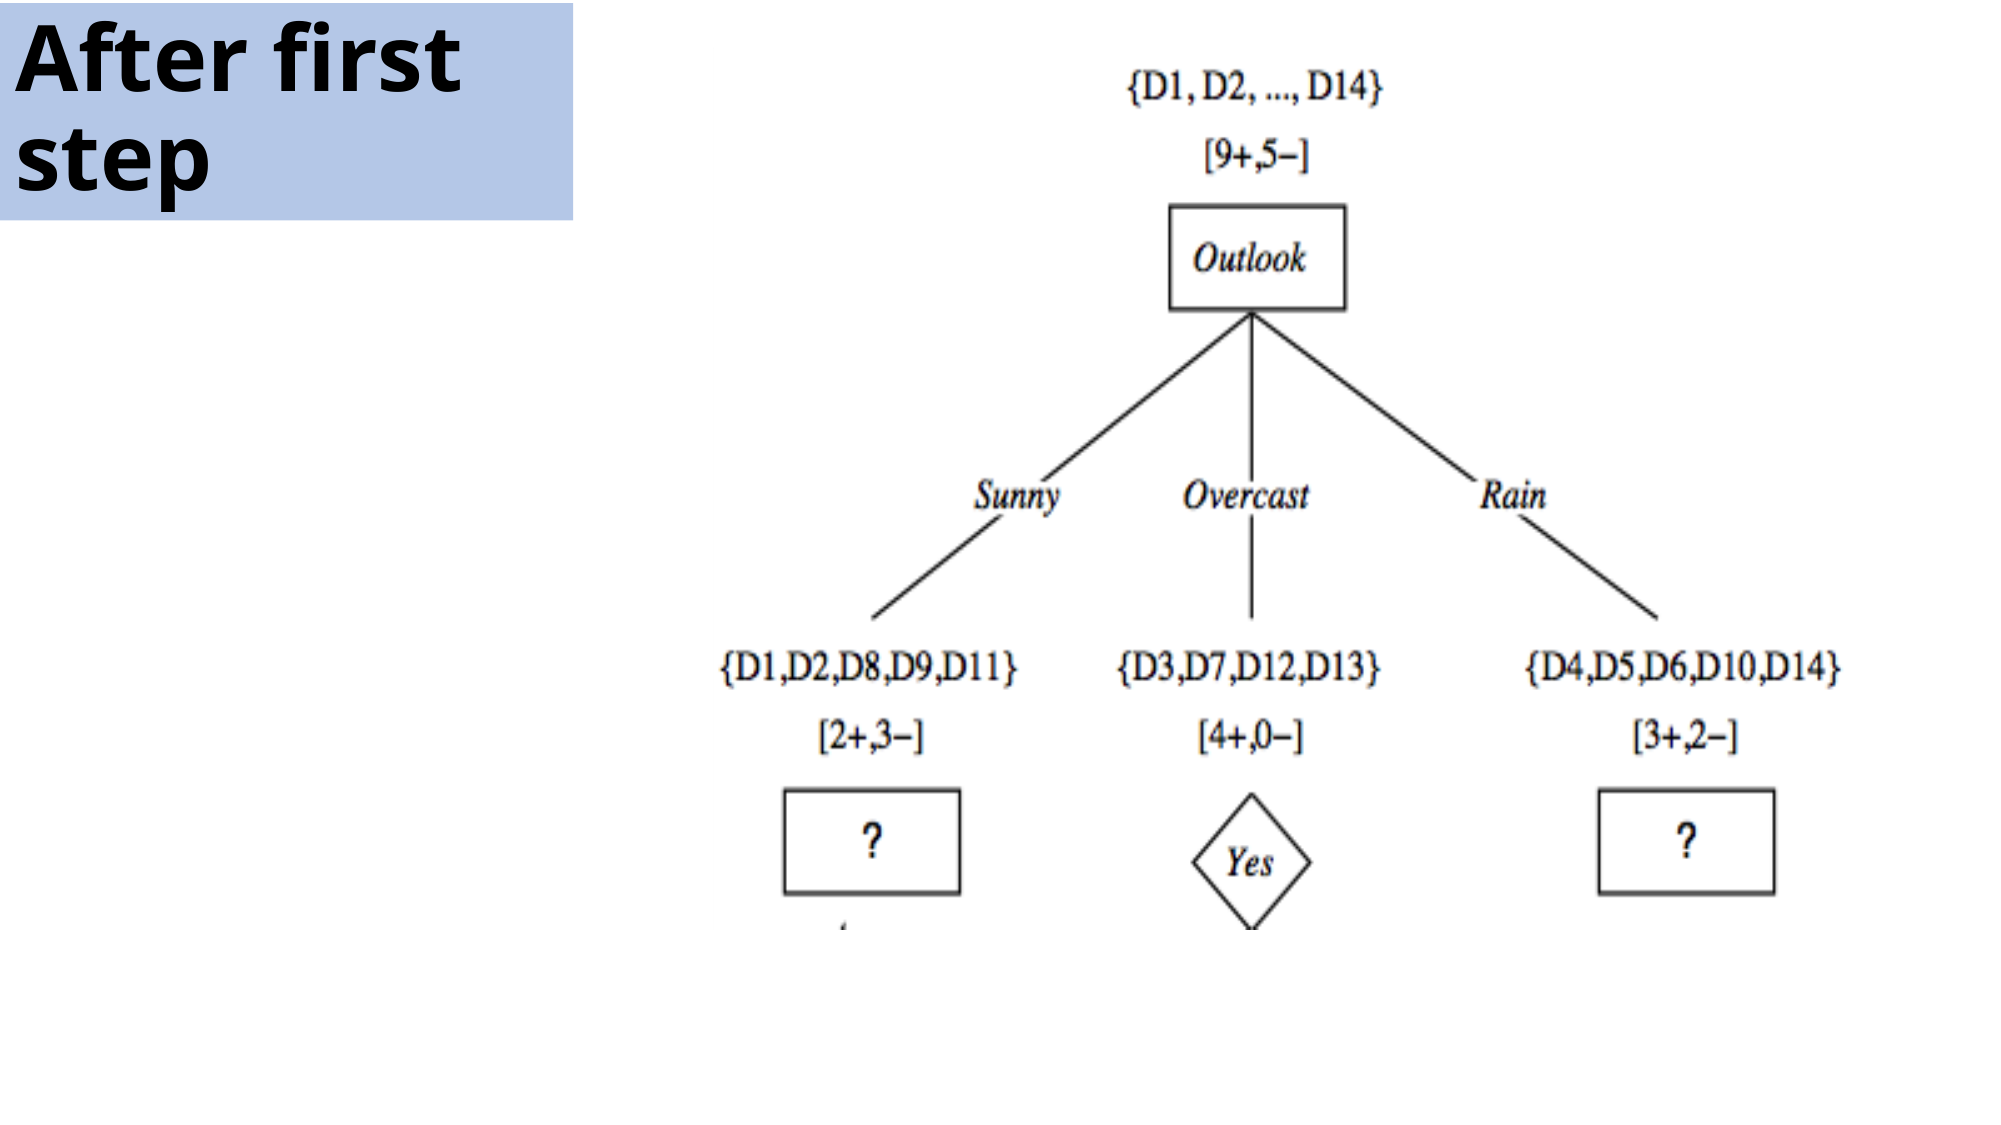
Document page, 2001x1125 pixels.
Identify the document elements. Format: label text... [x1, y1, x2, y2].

picture [573, 47, 2000, 930]
title After first step [0, 3, 574, 221]
